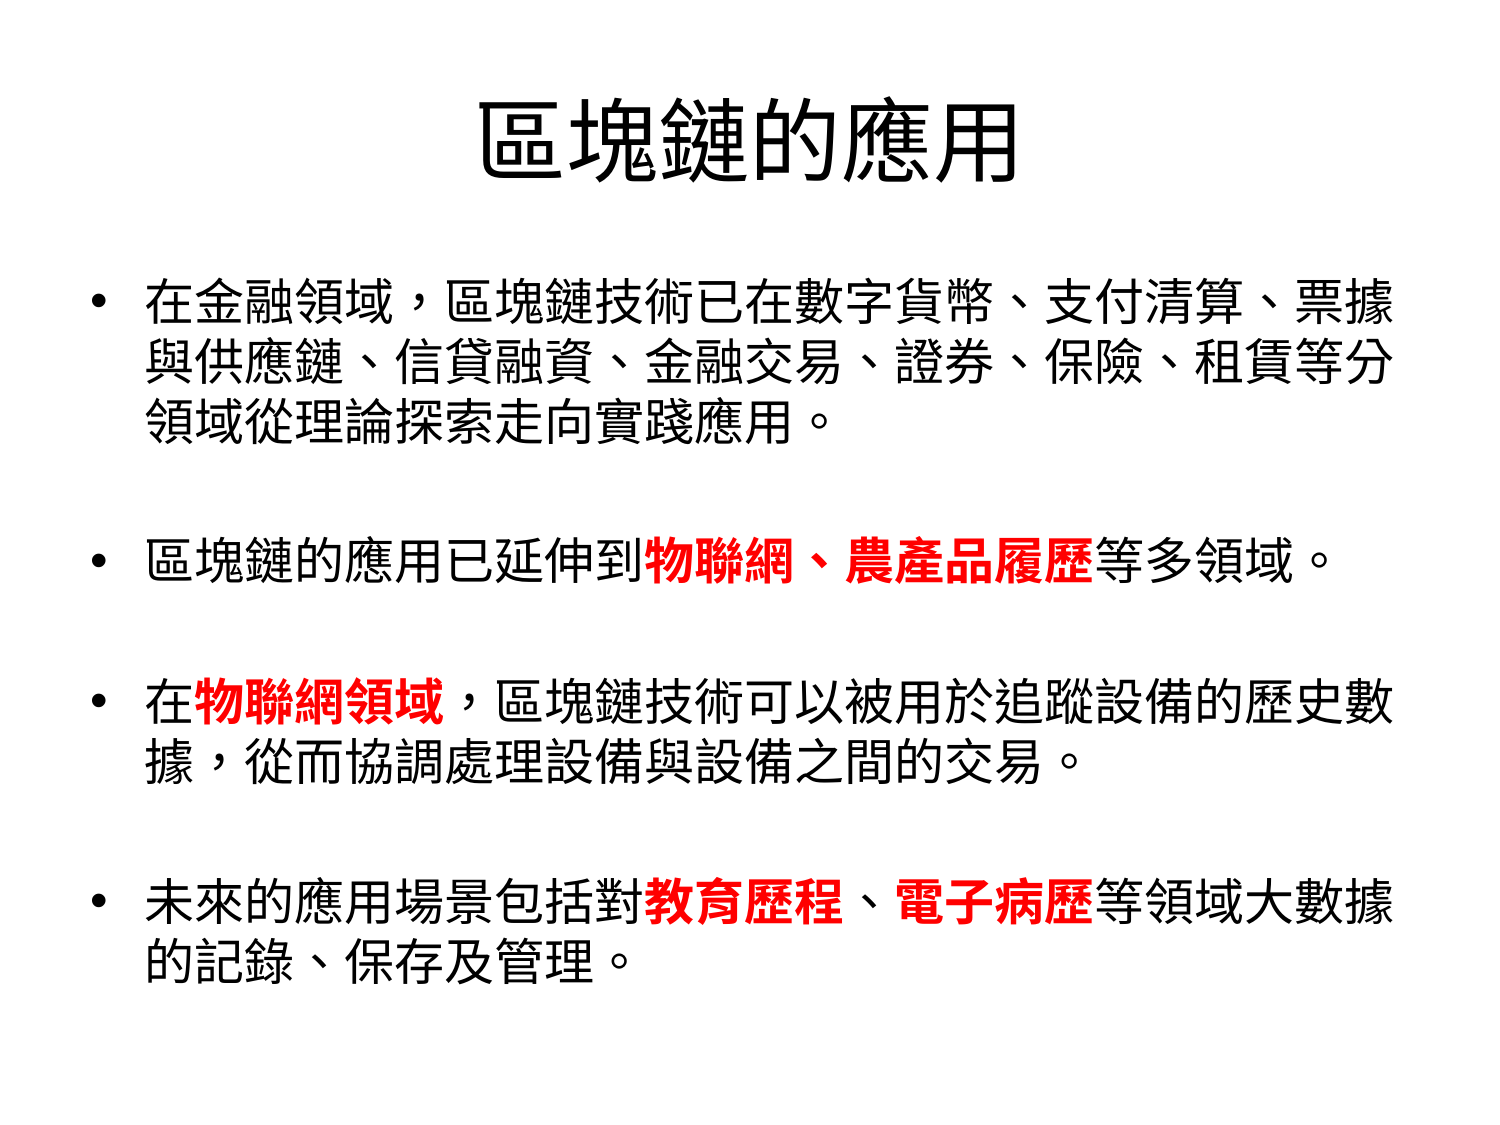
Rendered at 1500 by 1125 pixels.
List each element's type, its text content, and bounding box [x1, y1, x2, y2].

title 區塊鏈的應用 [75, 45, 1425, 233]
list 在金融領域，區塊鏈技術已在數字貨幣、支付清算、票據與供應鏈、信貸融資、金融交易、證券、保險、租賃等分領域從理論探索走向實踐應用。 區塊鏈的應用已延伸到物聯網、農產品履歷等多領域。 在物聯網領域，區塊鏈技術可以被用於追蹤設備的歷史數據，從而協調處理設備與設備之間的交易。 未來的應用場景包括對教育歷程、電子病歷等領域大數據的記錄、保存及管理。 [75, 262, 1425, 1005]
